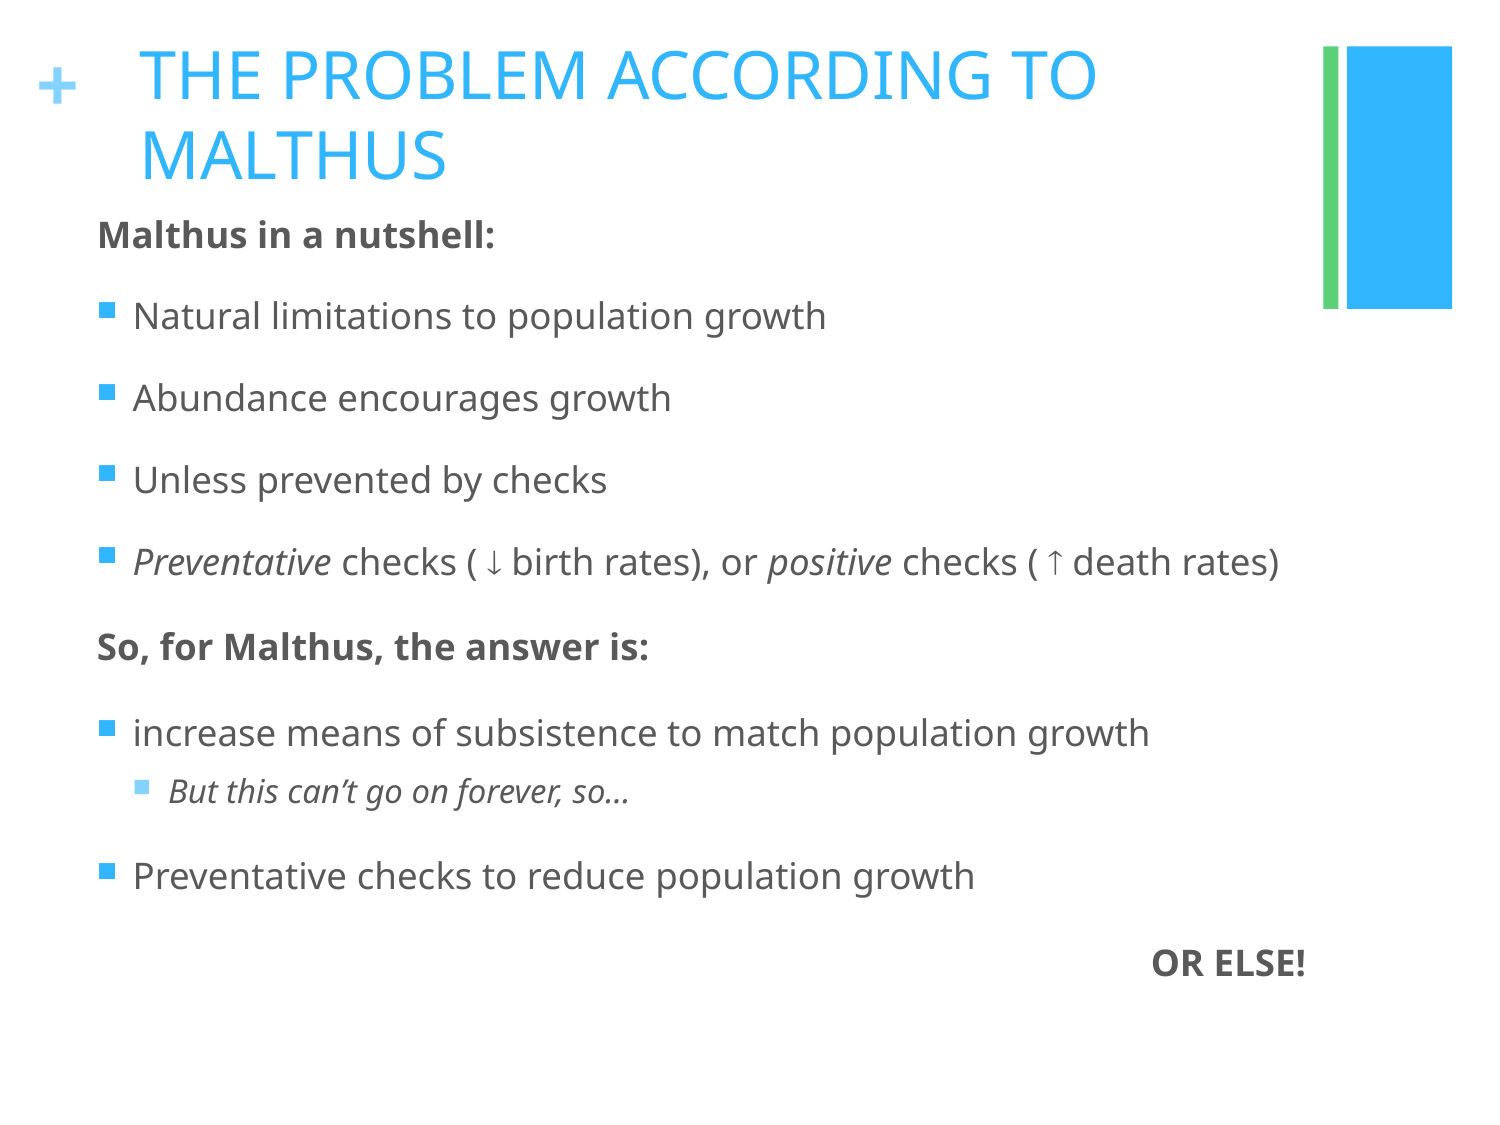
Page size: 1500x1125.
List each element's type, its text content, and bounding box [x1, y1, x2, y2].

text_box The problem according to Malthus [124, 24, 1300, 205]
list Malthus in a nutshell: Natural limitations to population growth Abundance encourages growth Unless prevented by checks Preventative checks (  birth rates), or positive checks (  death rates) So, for Malthus, the answer is: increase means of subsistence to match population growth But this can’t go on forever, so… Preventative checks to reduce population growth OR ELSE! [81, 204, 1322, 1005]
